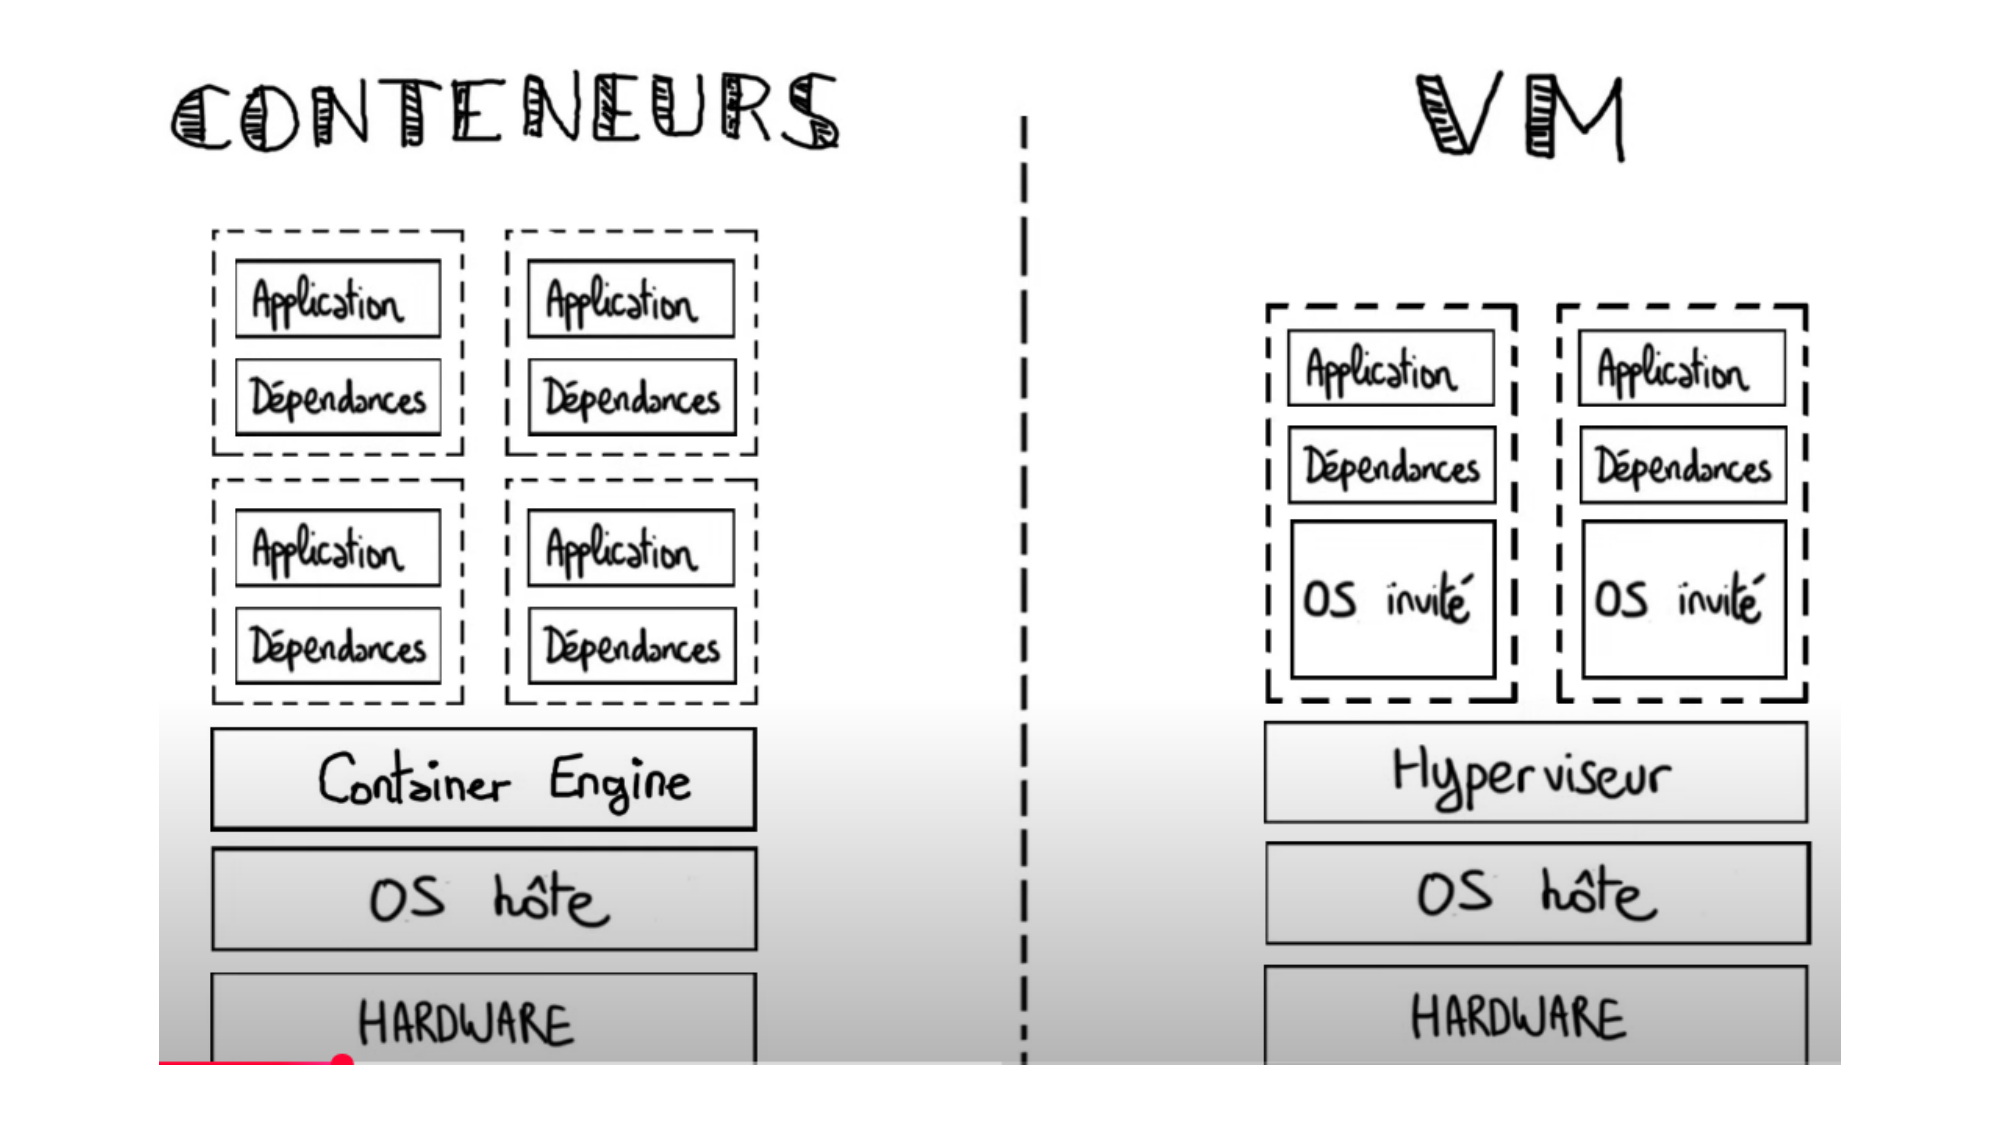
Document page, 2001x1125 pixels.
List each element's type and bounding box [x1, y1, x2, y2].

picture [159, 60, 1841, 1065]
